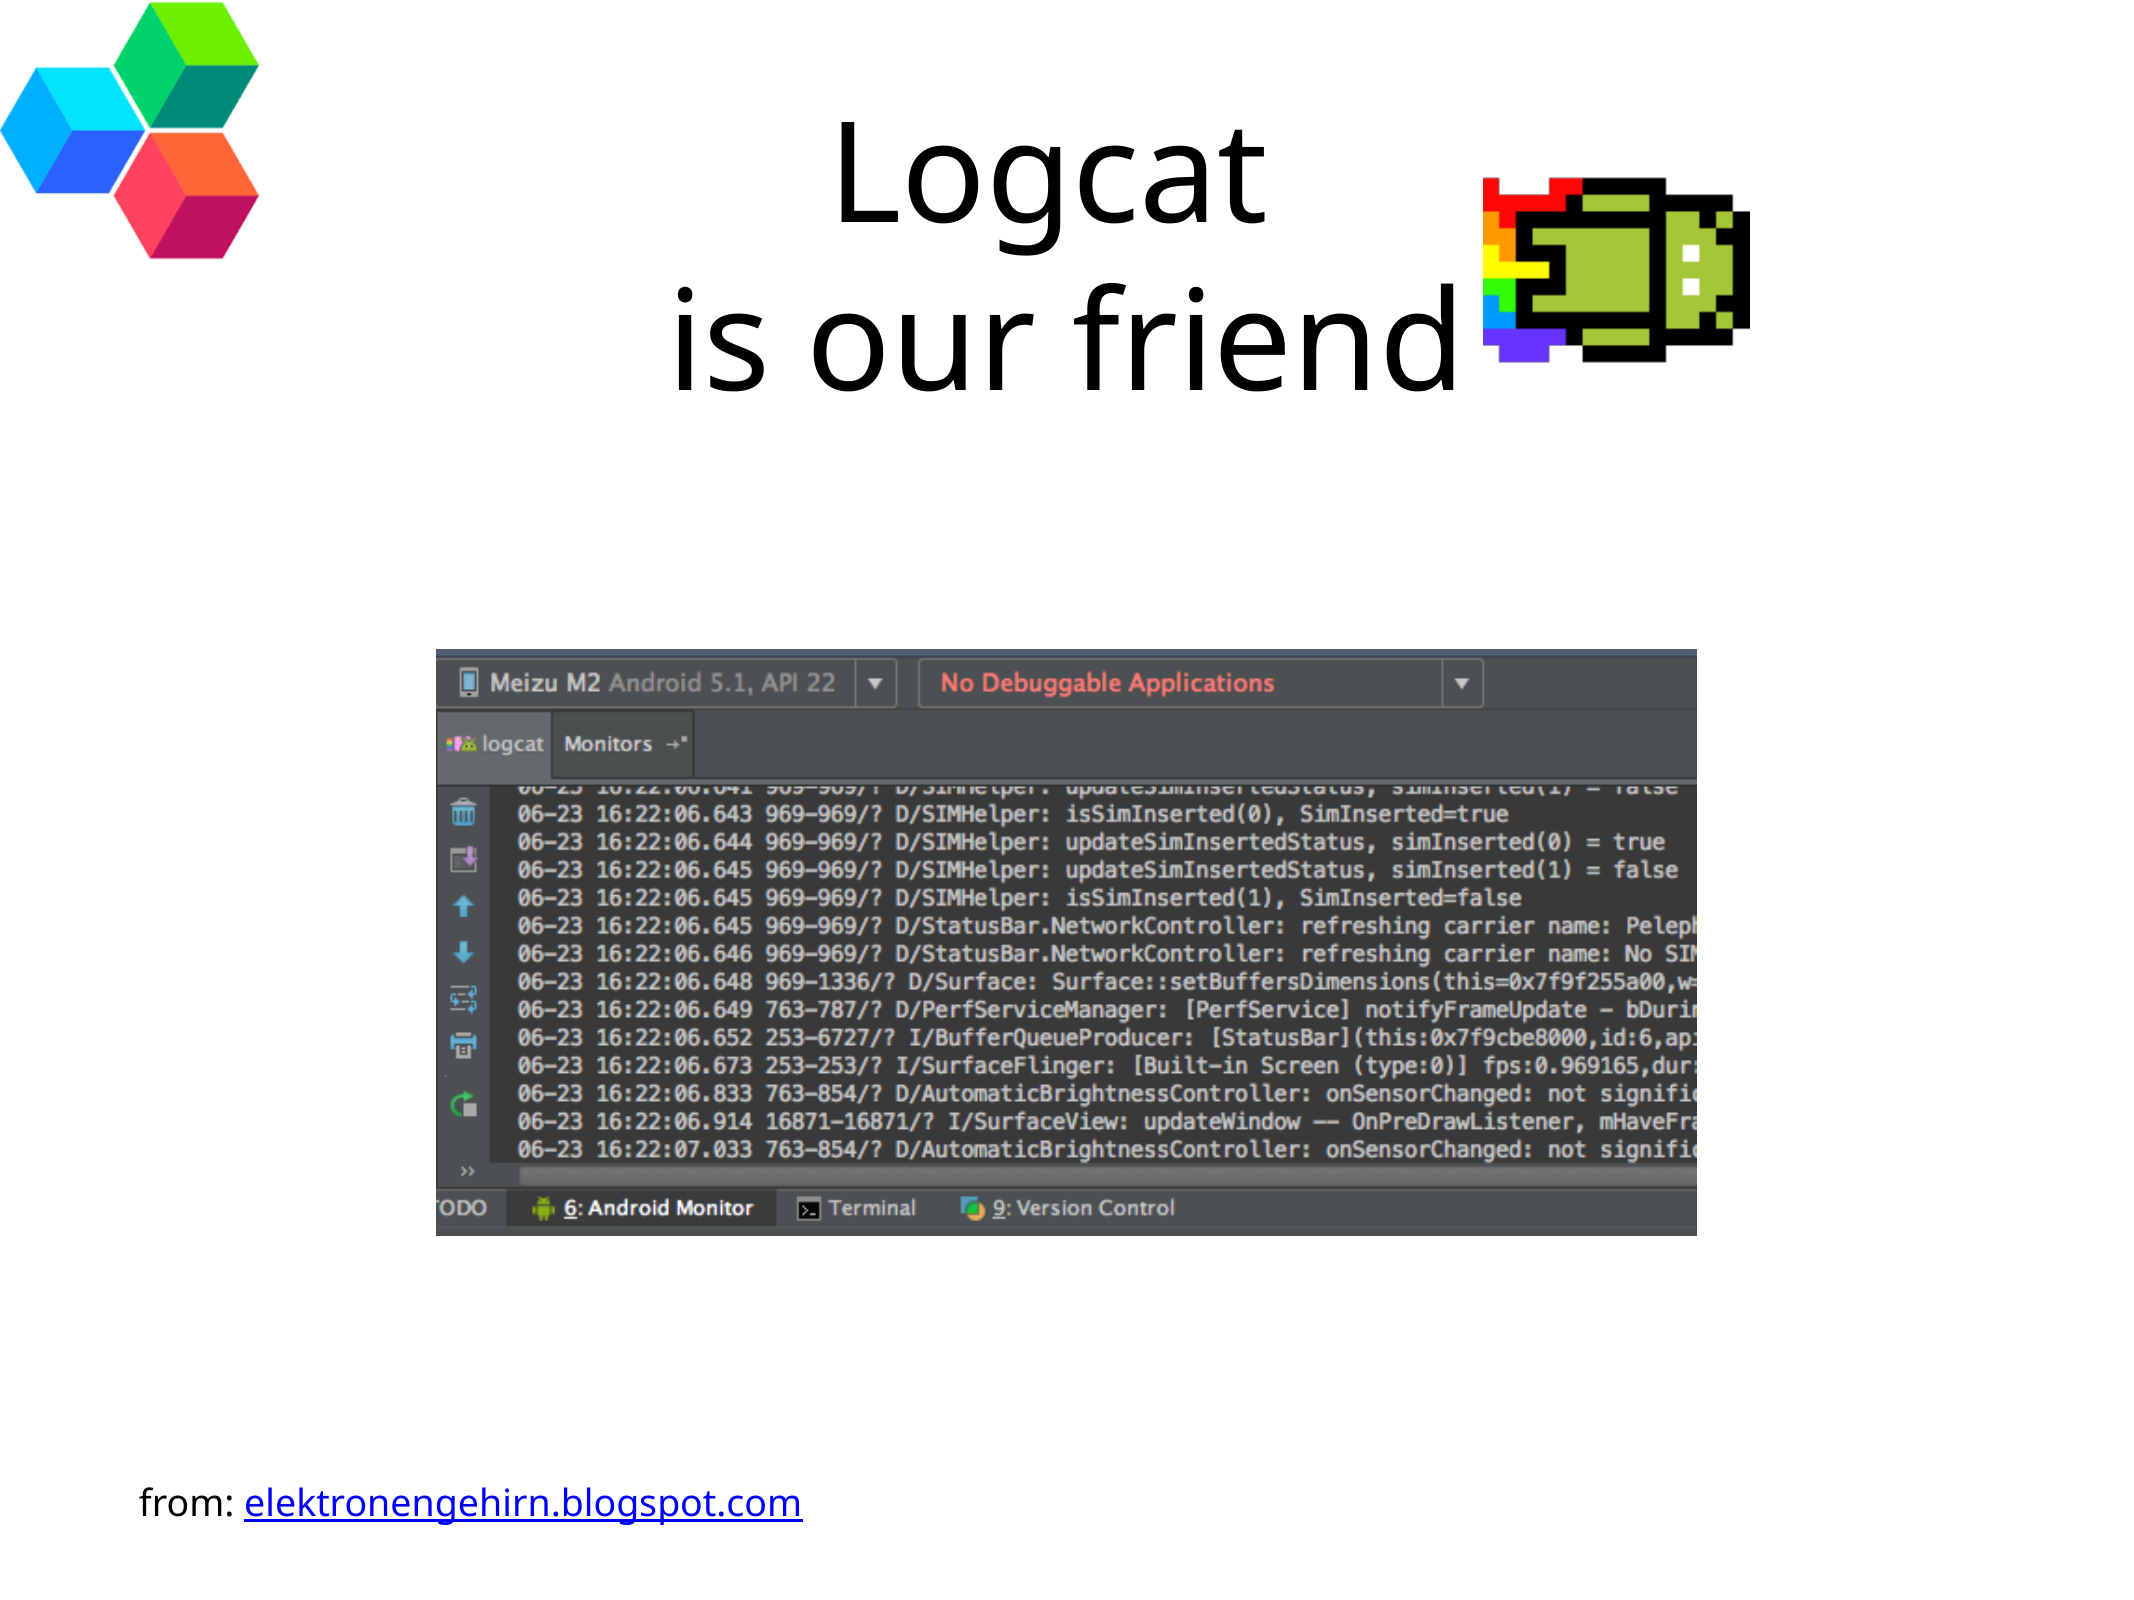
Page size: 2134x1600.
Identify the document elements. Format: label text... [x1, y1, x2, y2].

picture [0, 1, 259, 260]
picture [436, 649, 1698, 1237]
title Logcat is our friend [155, 72, 1978, 428]
picture [1483, 145, 1751, 413]
text_box from: elektronengehirn.blogspot.com [130, 1470, 811, 1538]
